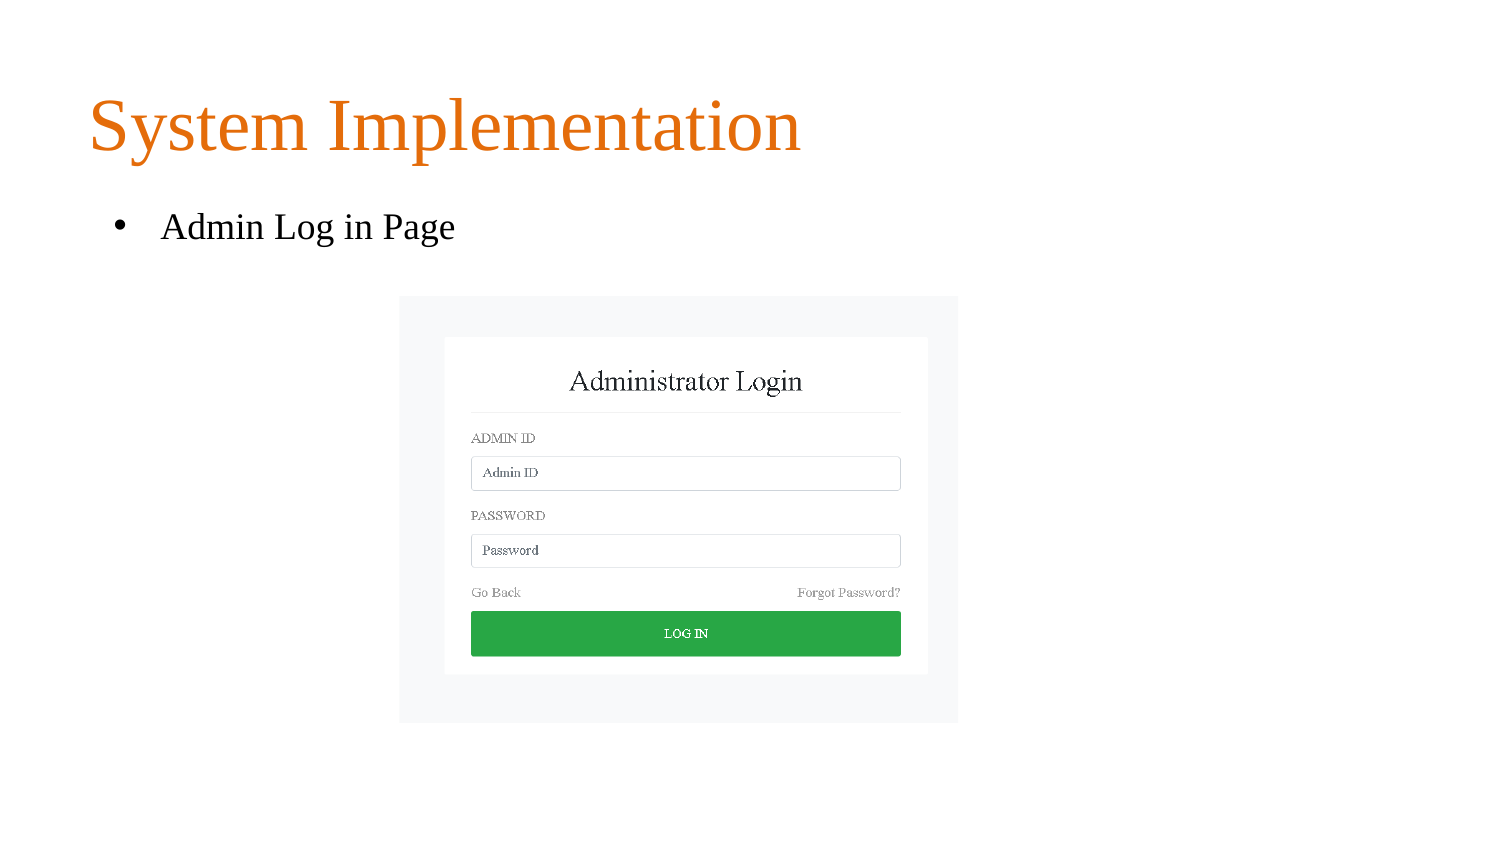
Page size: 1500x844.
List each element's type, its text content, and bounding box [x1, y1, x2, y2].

title System Implementation [73, 46, 1425, 195]
picture [399, 296, 959, 723]
text_box Admin Log in Page [98, 194, 801, 254]
